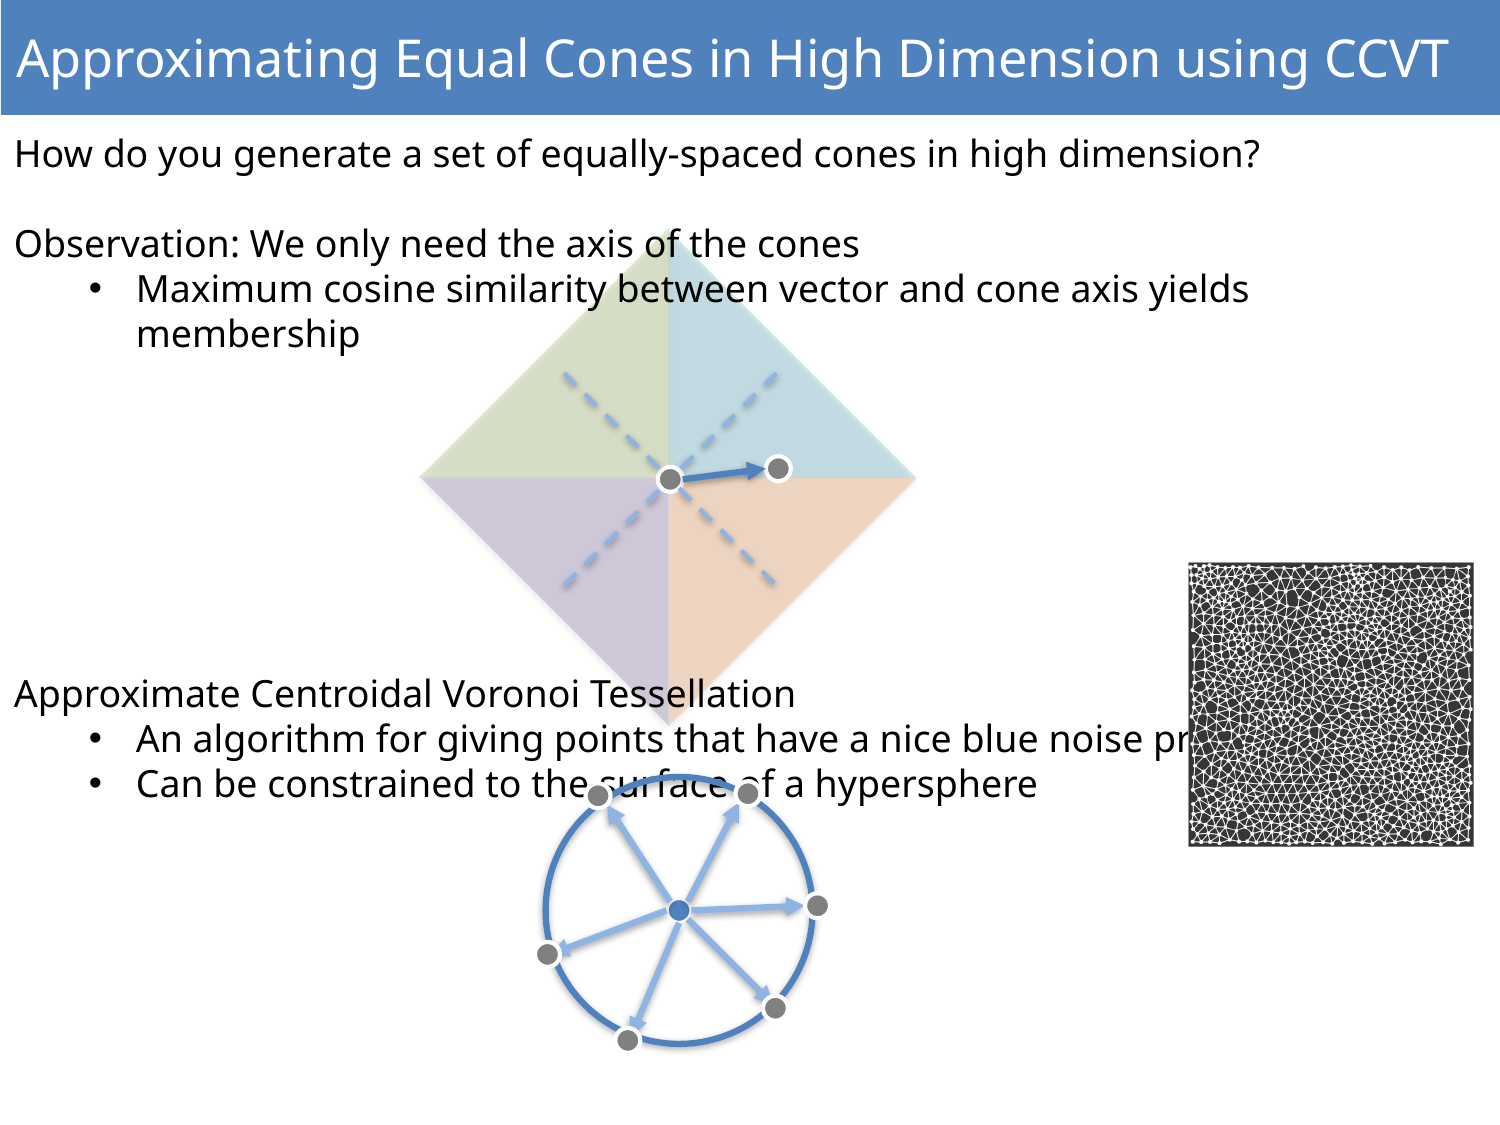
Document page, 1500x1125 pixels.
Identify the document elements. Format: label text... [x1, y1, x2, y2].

picture [1188, 562, 1474, 848]
text_box [776, 916, 814, 995]
text_box [678, 1012, 762, 1045]
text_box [682, 468, 767, 480]
text_box [803, 891, 833, 921]
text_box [549, 910, 667, 955]
text_box [671, 895, 686, 921]
text_box [613, 1026, 642, 1055]
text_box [691, 905, 806, 911]
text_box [630, 922, 680, 1037]
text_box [606, 804, 671, 902]
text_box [563, 373, 777, 586]
text_box [744, 803, 812, 902]
text_box [612, 776, 734, 896]
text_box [687, 802, 740, 902]
text_box [781, 454, 793, 483]
text_box How do you generate a set of equally-spaced cones in high dimension? Observation: We only need the axis of the cones Maximum cosine similarity between vector and cone axis yields membership Approximate Centroidal Voronoi Tessellation An algorithm for giving points that have a nice blue noise property Can be constrained to the surface of a hypersphere [0, 114, 1497, 1043]
text_box [761, 993, 790, 1023]
text_box [544, 809, 602, 914]
text_box [733, 779, 763, 809]
text_box Approximating Equal Cones in High Dimension using CCVT [0, 0, 1500, 115]
text_box [557, 962, 625, 1030]
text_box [687, 918, 774, 1006]
text_box [532, 940, 560, 969]
text_box [583, 781, 613, 811]
